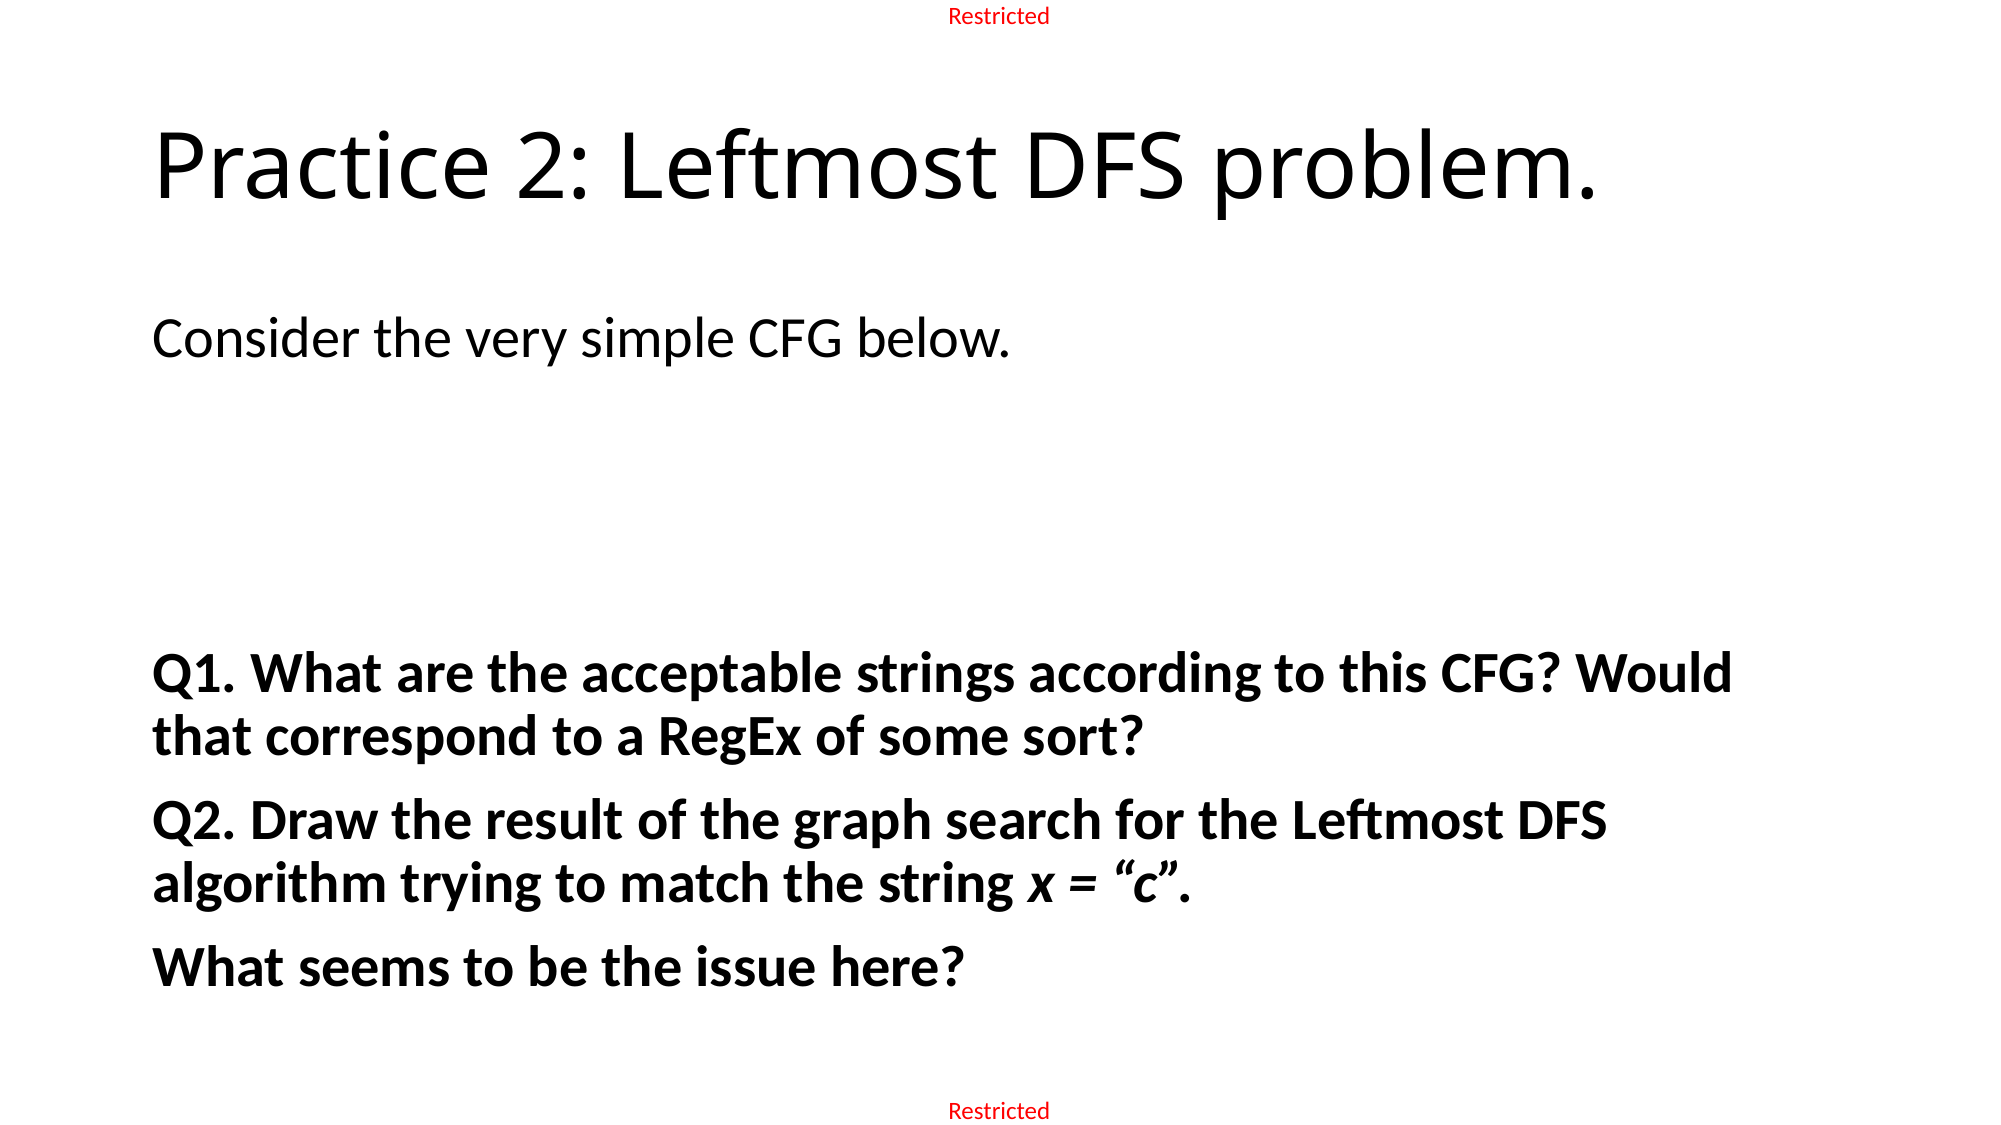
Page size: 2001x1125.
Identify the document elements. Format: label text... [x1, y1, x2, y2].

title Practice 2: Leftmost DFS problem. [137, 59, 1863, 278]
